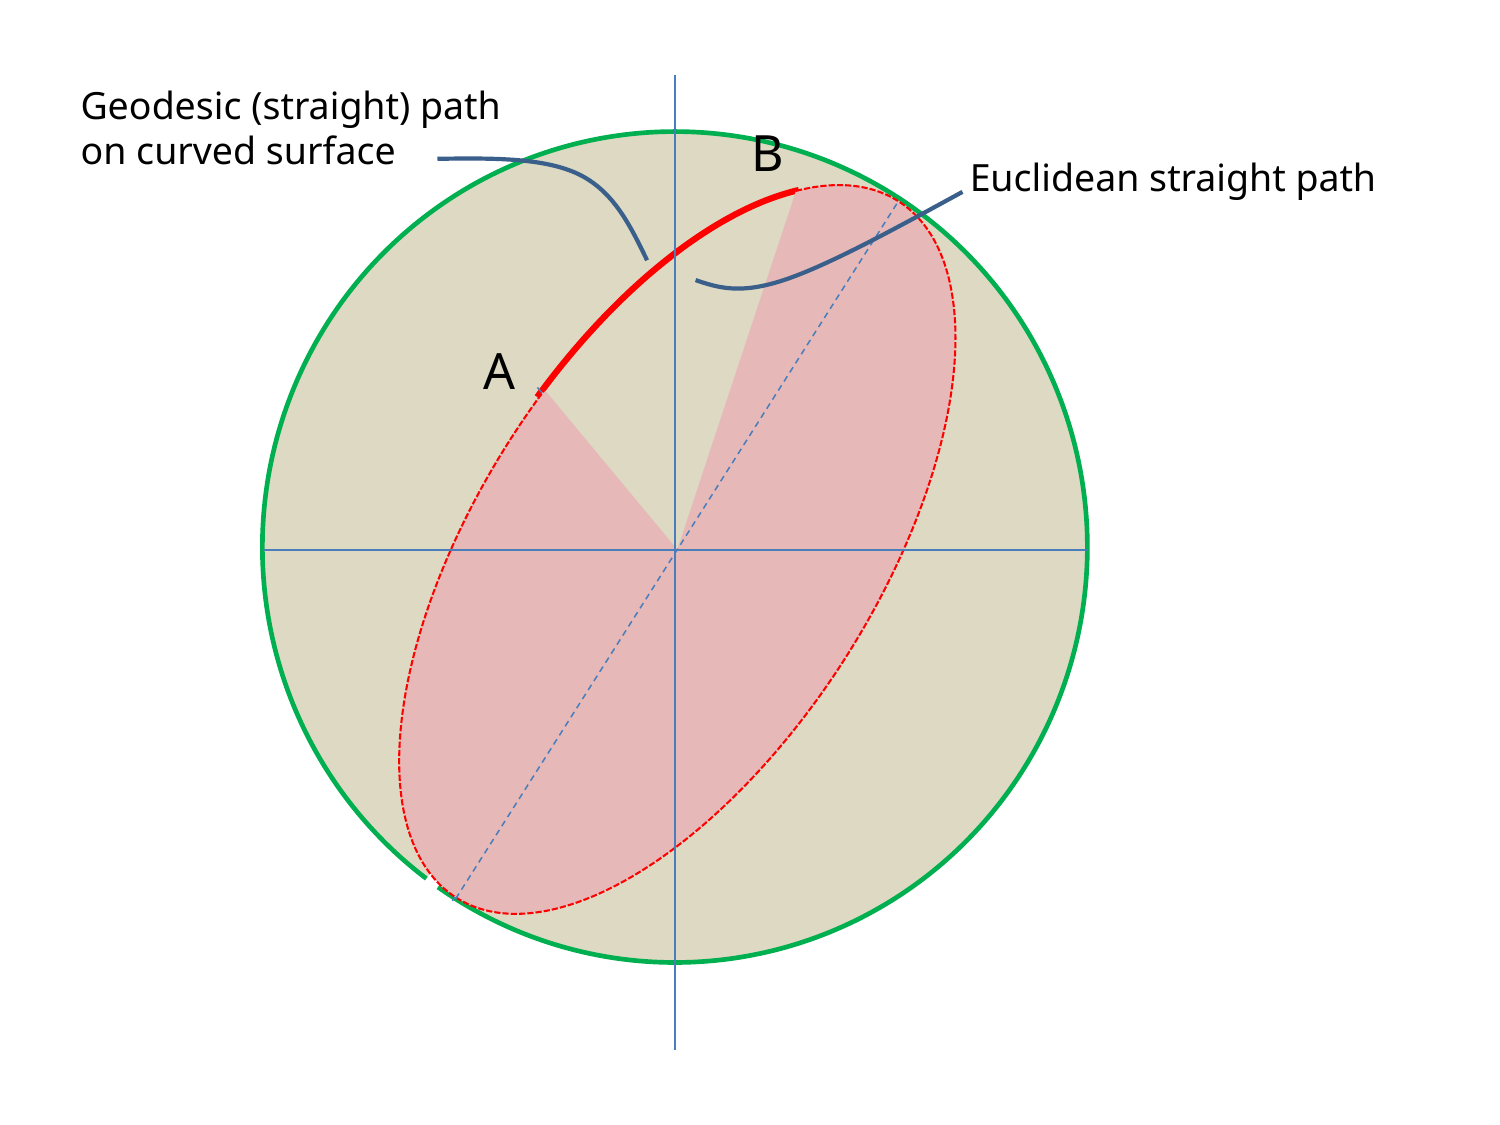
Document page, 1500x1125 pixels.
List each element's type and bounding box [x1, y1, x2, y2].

text_box [65, 74, 1392, 1051]
